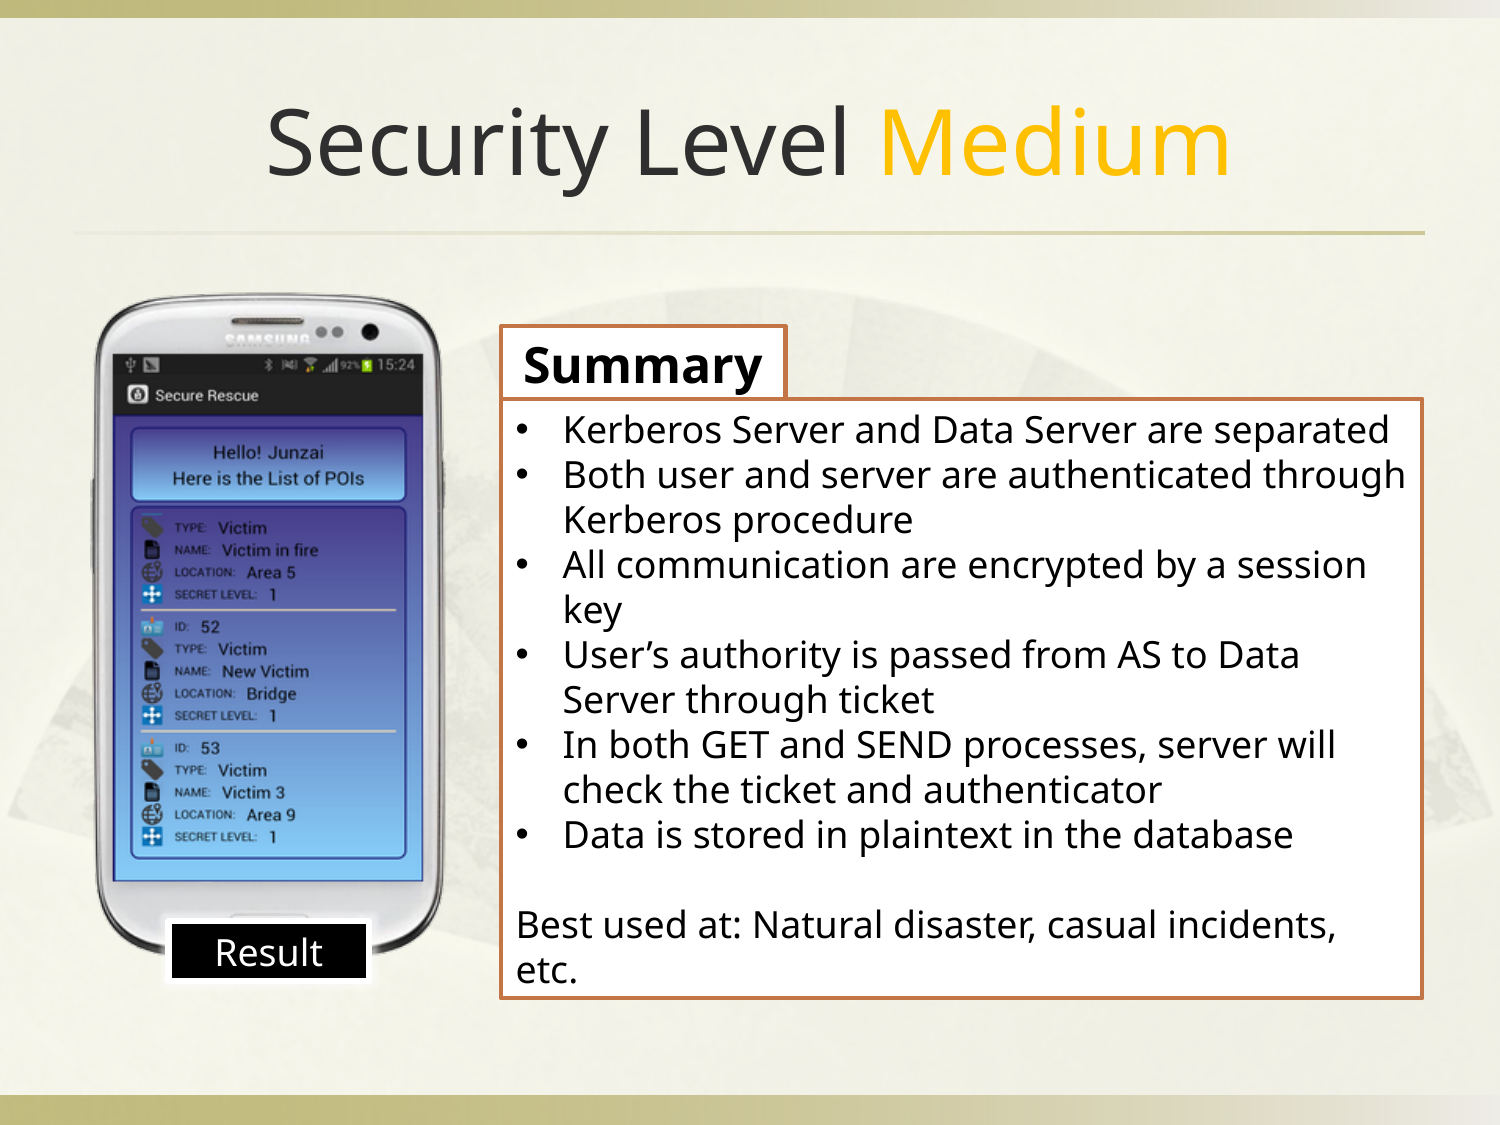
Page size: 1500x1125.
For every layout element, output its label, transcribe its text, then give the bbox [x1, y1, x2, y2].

title Security Level Medium [75, 45, 1425, 233]
picture [87, 290, 450, 982]
text_box Summary [499, 324, 788, 397]
text_box Kerberos Server and Data Server are separated Both user and server are authenticated through Kerberos procedure All communication are encrypted by a session key User’s authority is passed from AS to Data Server through ticket In both GET and SEND processes, server will check the ticket and authenticator Data is stored in plaintext in the database Best used at: Natural disaster, casual incidents, etc. [499, 397, 1424, 1000]
